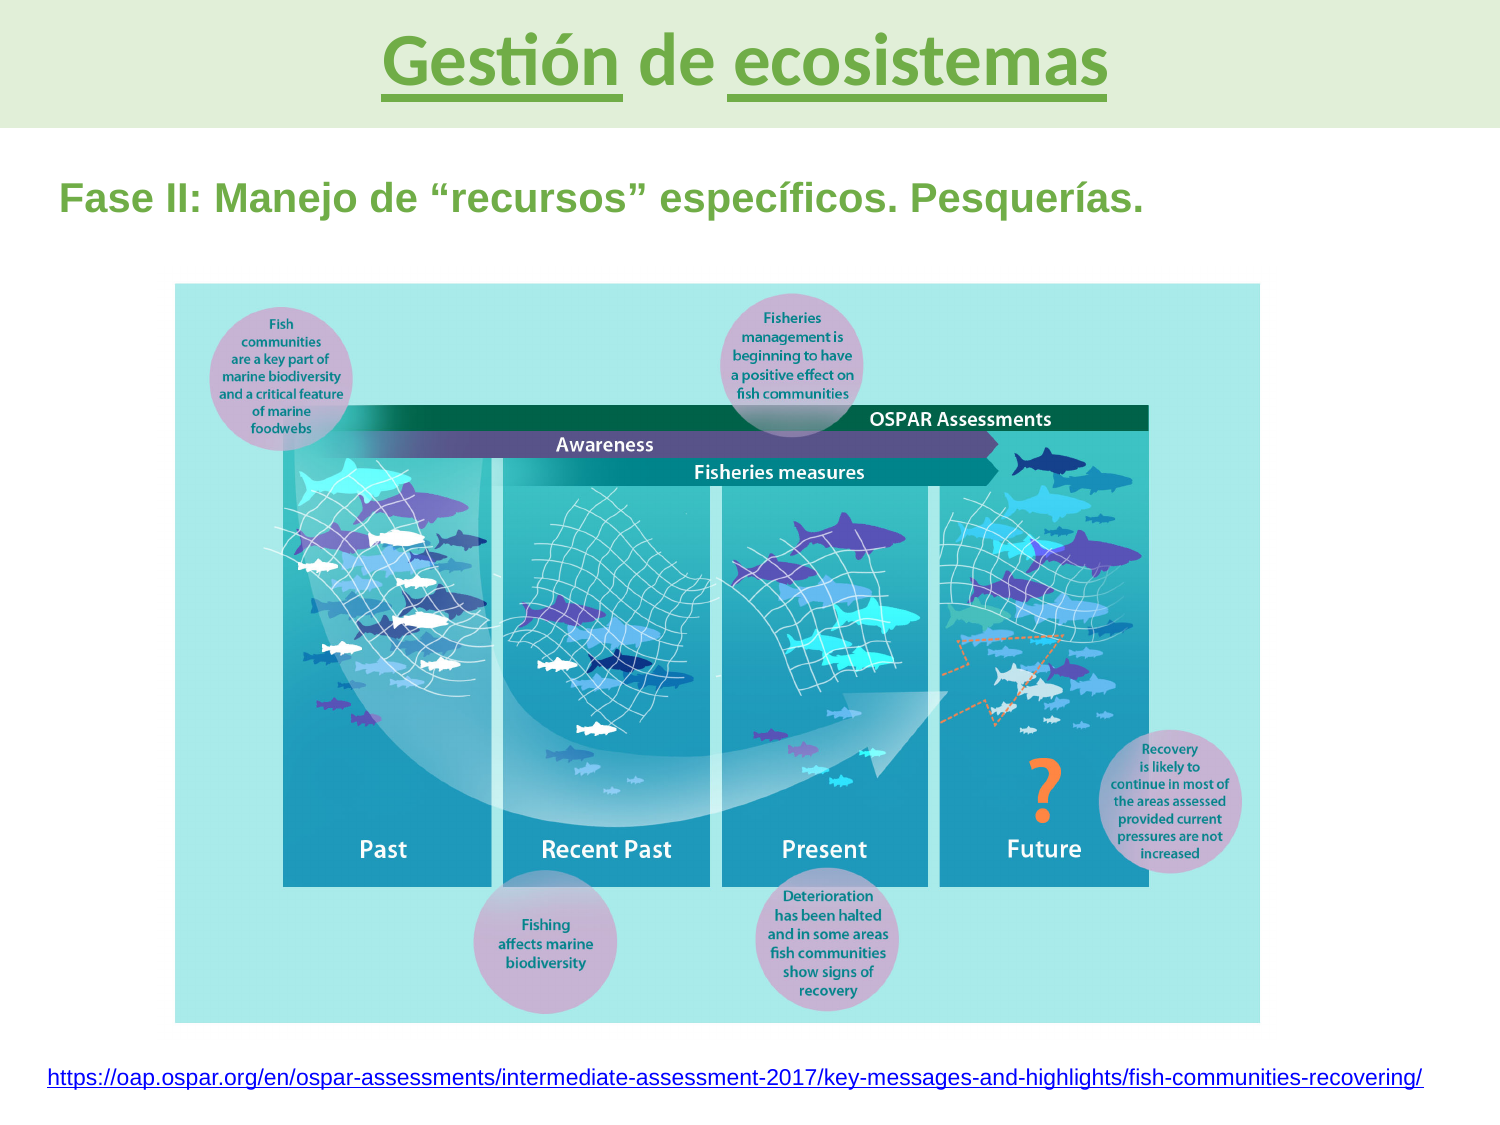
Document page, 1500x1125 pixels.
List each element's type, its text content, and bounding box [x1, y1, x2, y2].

text_box Fase II: Manejo de “recursos” específicos. Pesquerías. [44, 163, 1384, 229]
text_box [0, 0, 1500, 127]
text_box Gestión de ecosistemas [198, 2, 1277, 108]
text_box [32, 266, 1461, 1099]
